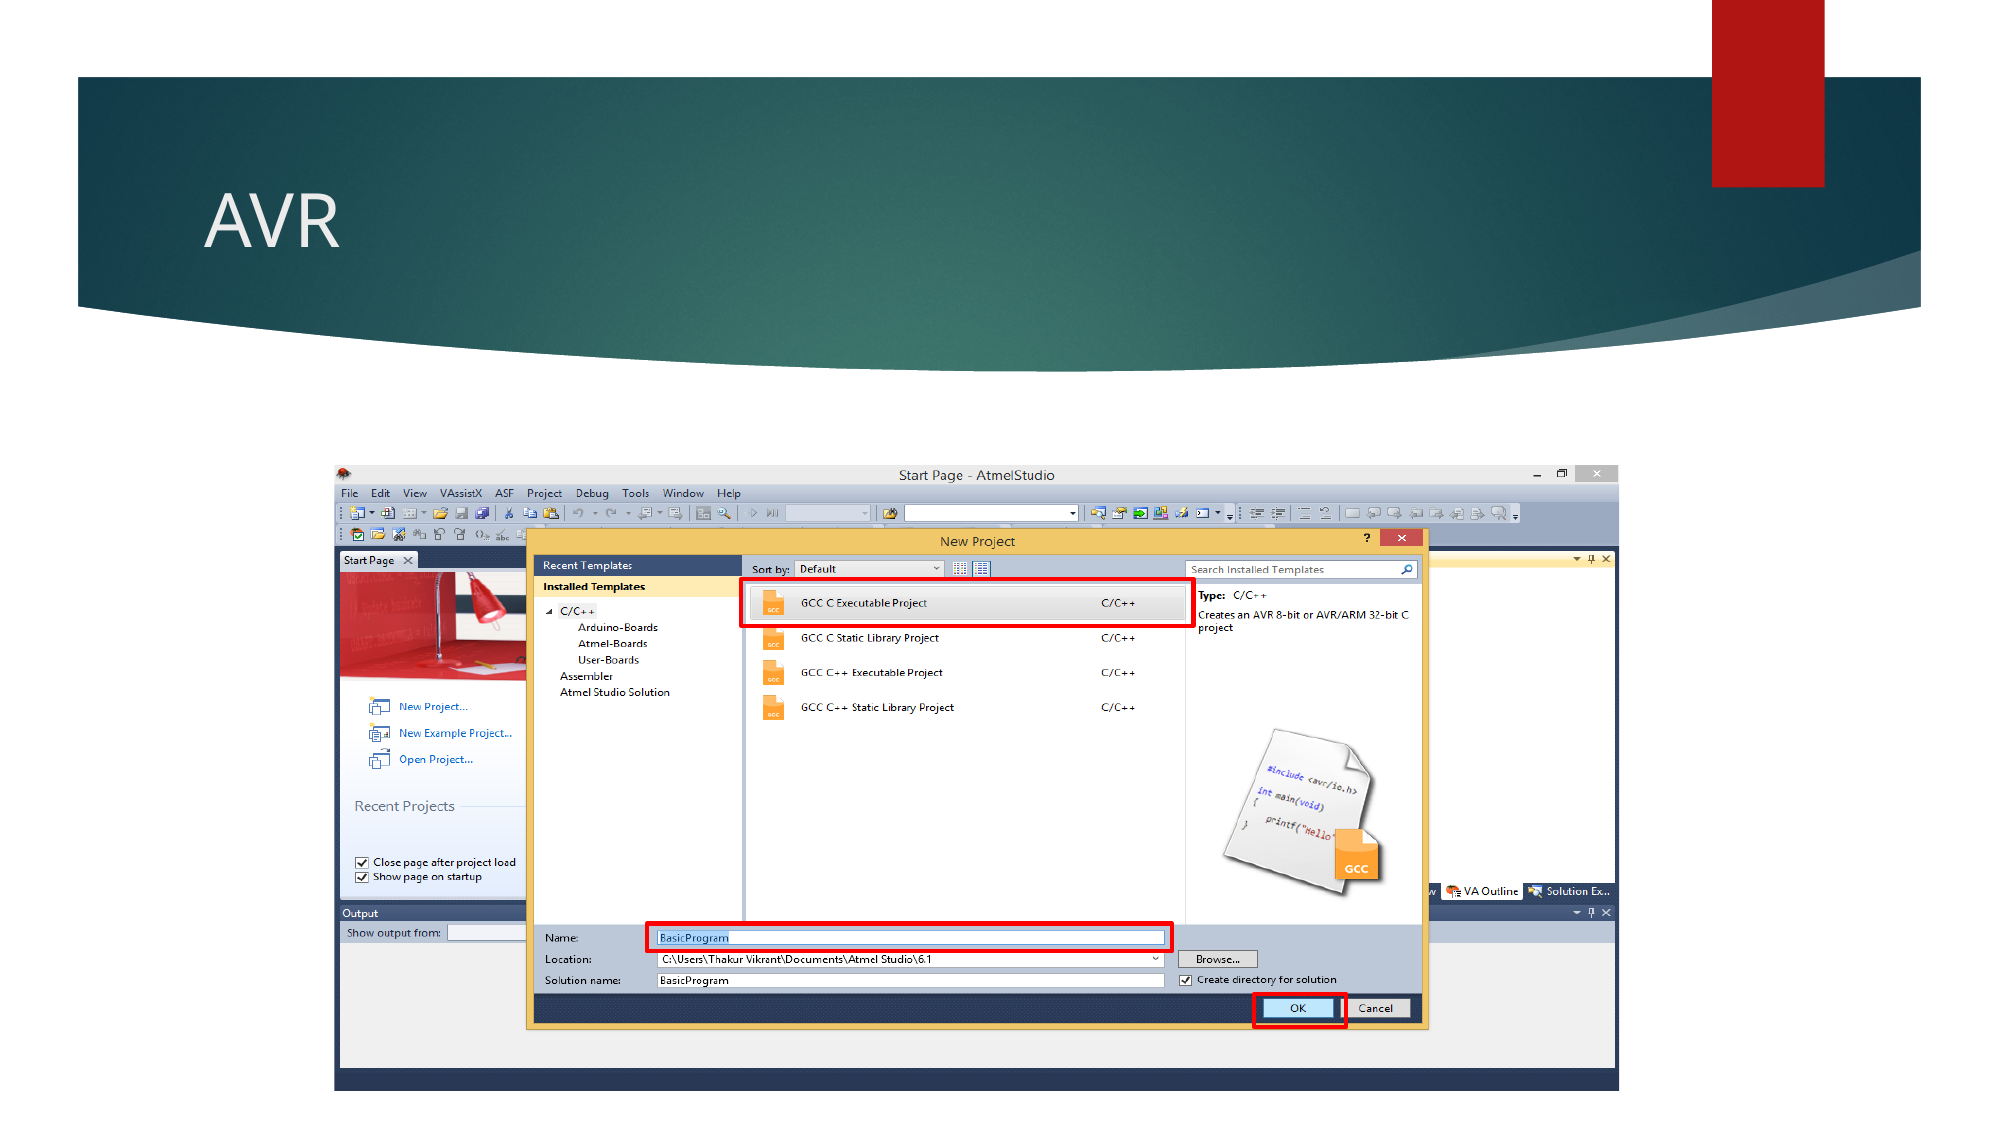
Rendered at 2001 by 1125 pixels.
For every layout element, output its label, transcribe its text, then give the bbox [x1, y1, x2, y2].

title AVR [189, 159, 1638, 276]
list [333, 465, 1620, 1092]
